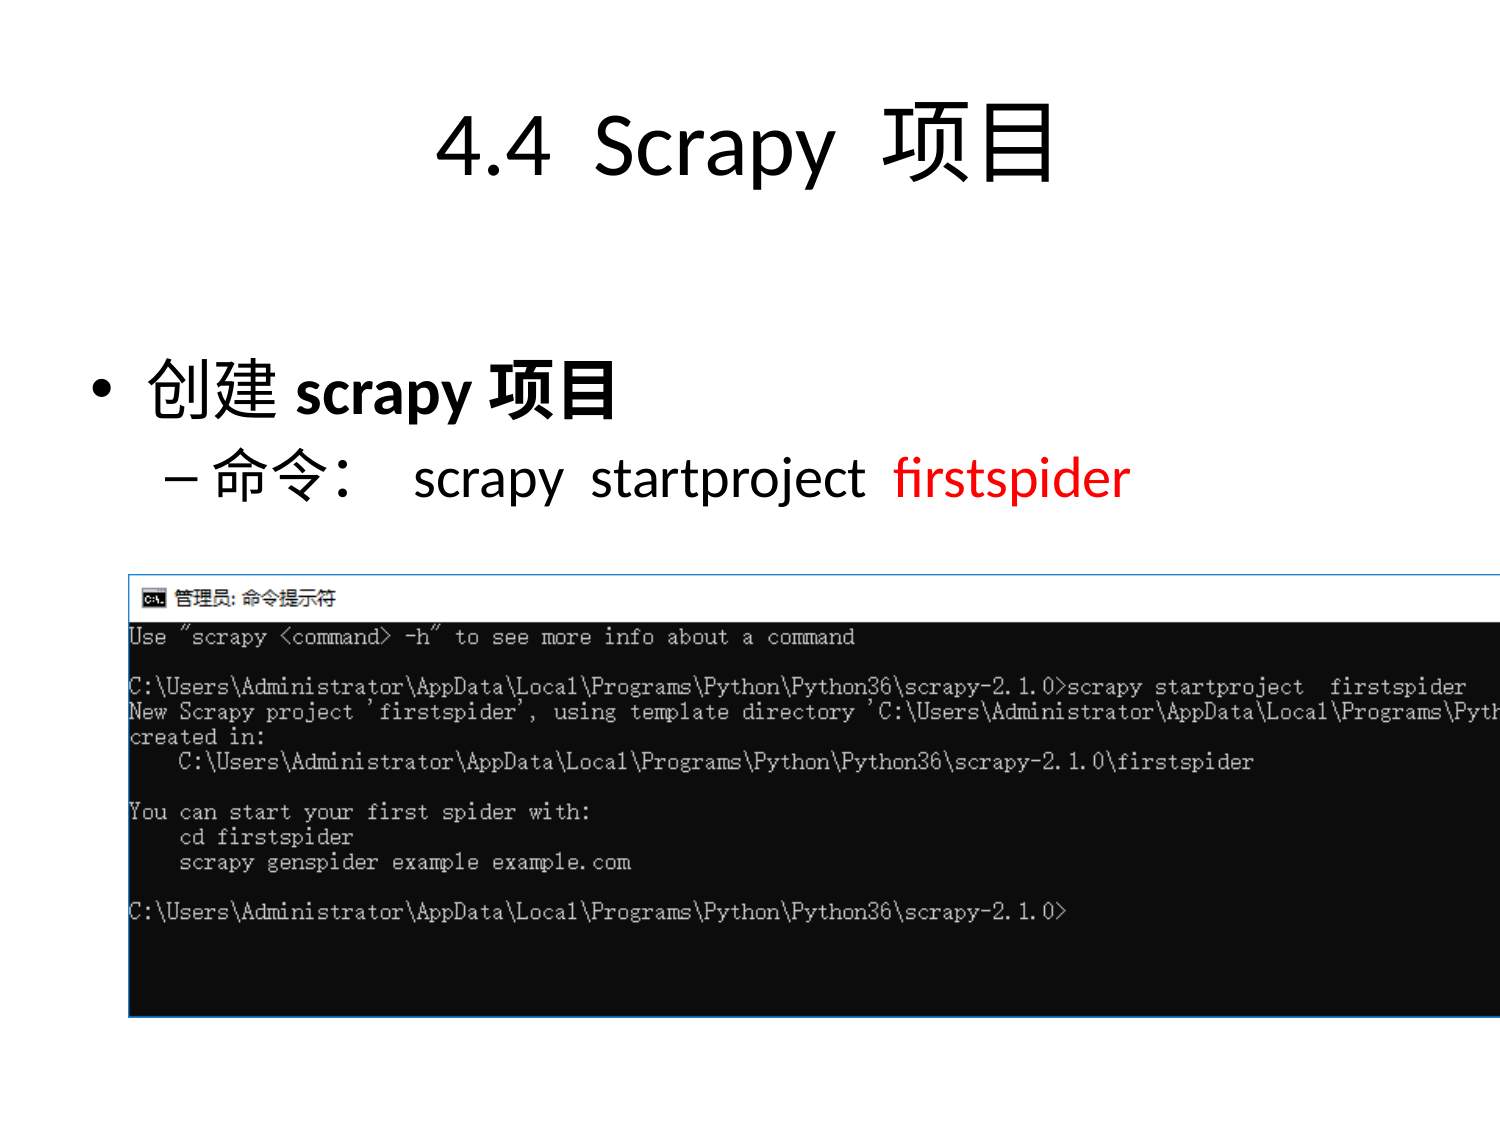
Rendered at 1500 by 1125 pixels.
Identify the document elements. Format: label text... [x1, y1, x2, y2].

list 创建scrapy项目 命令： scrapy startproject firstspider [75, 339, 1425, 1005]
title 4.4 Scrapy 项目 [75, 45, 1425, 233]
picture [128, 573, 1500, 1019]
